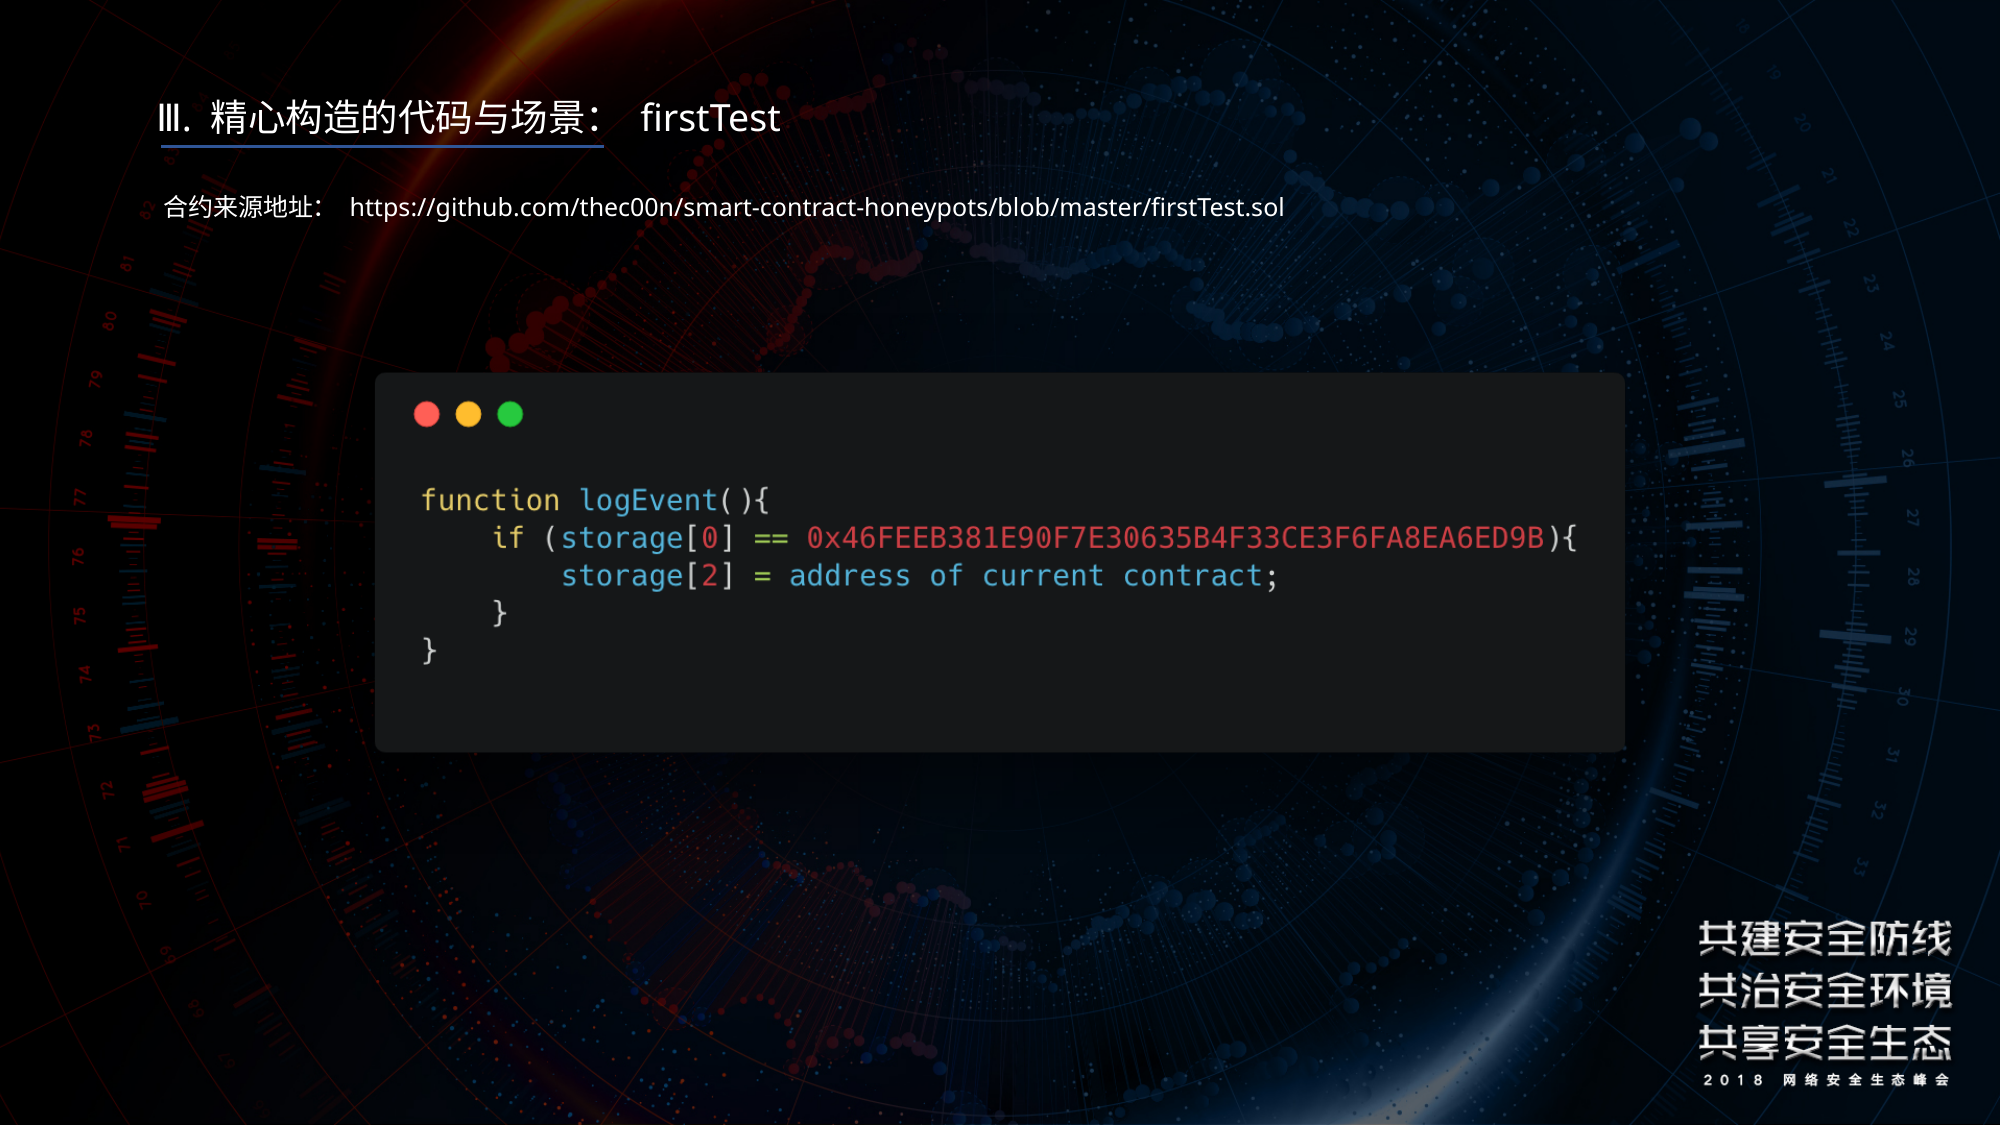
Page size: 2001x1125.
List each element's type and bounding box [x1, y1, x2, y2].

picture [0, 0, 2000, 1125]
text_box [148, 86, 789, 147]
